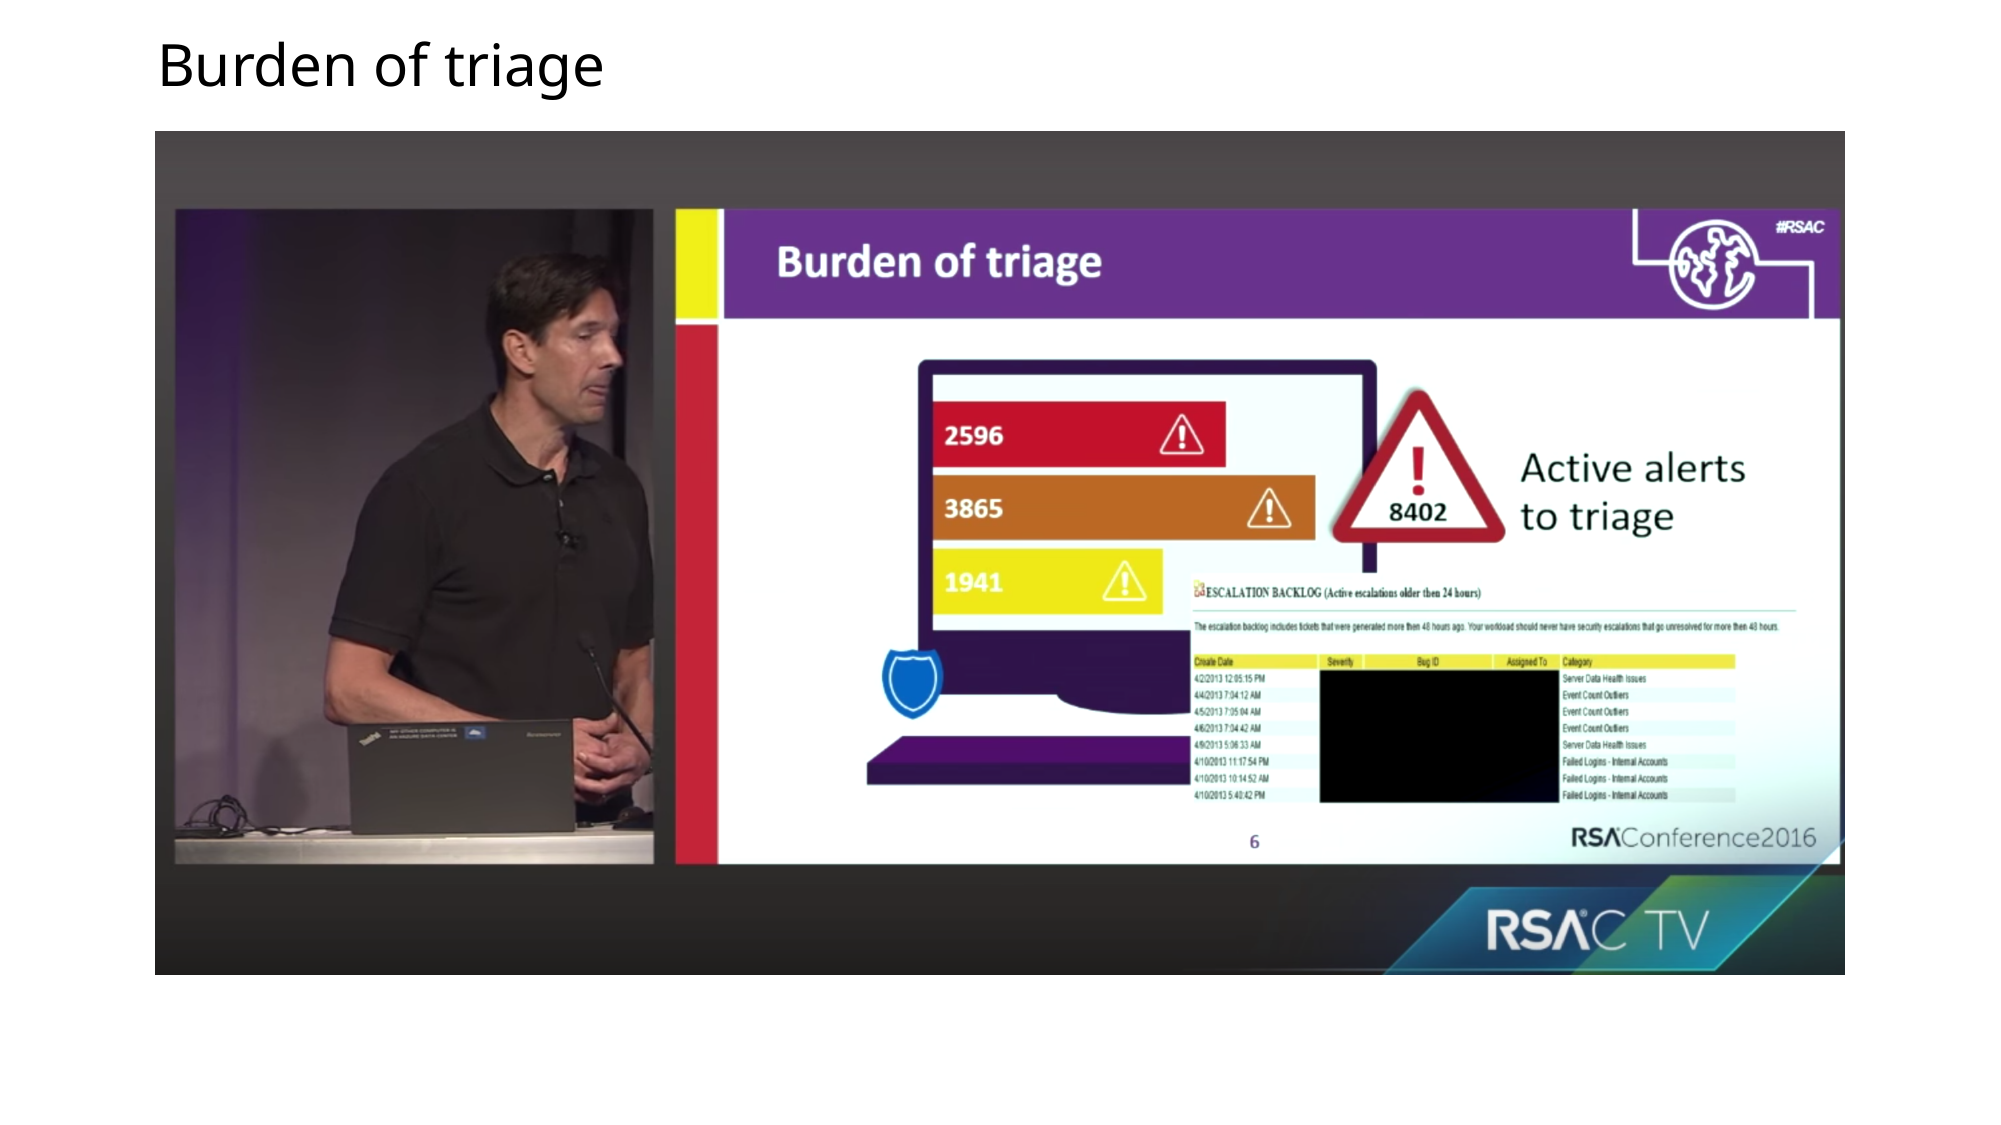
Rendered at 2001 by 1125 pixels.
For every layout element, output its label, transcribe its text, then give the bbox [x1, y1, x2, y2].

picture [155, 131, 1845, 975]
title Burden of triage [80, 14, 682, 107]
